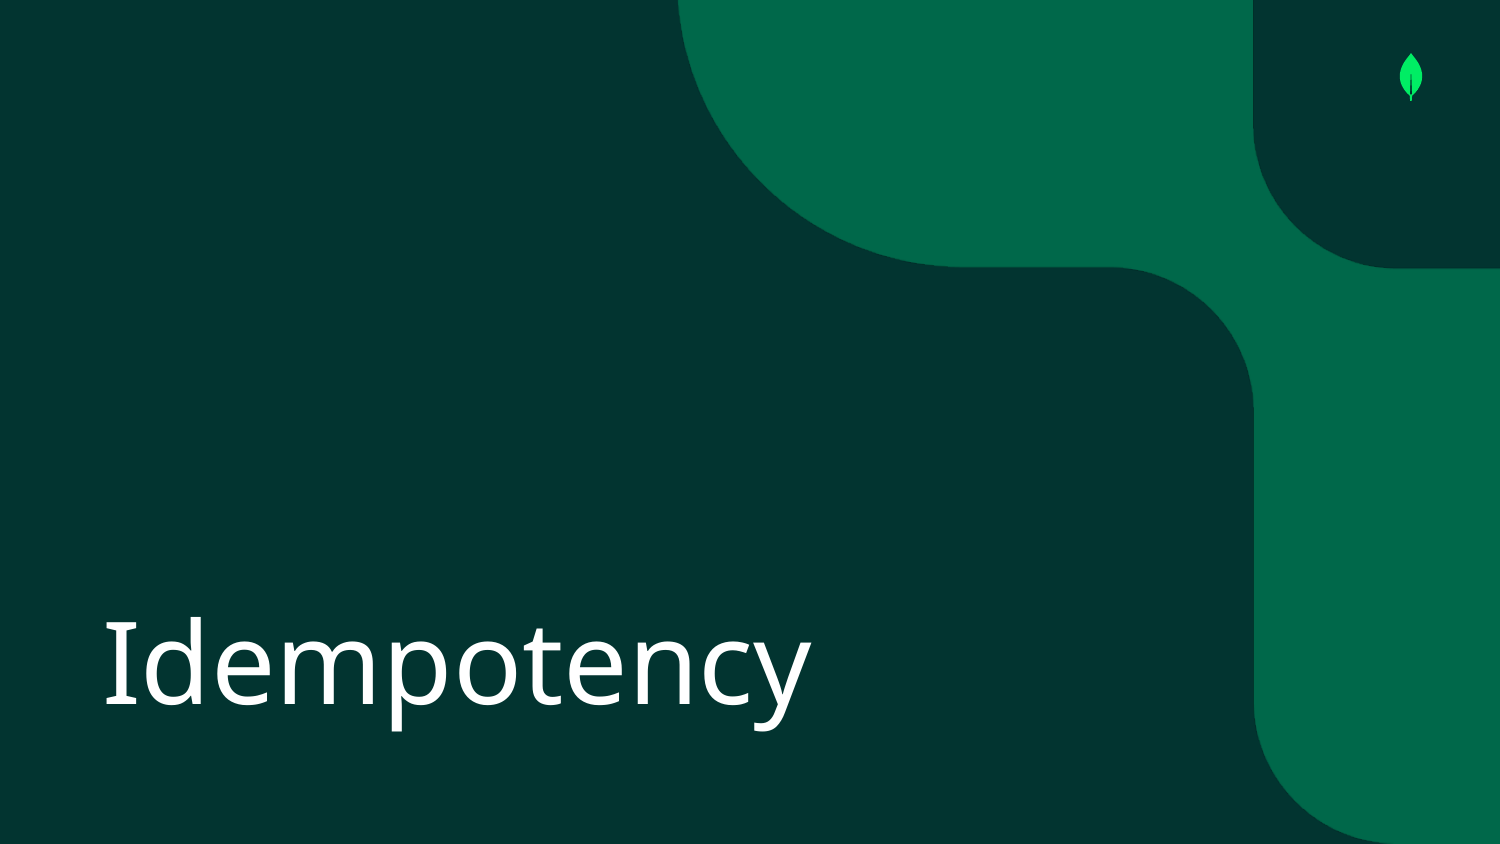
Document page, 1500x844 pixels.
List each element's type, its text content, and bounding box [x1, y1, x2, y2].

title Idempotency [101, 292, 1038, 728]
picture [677, 0, 1500, 844]
